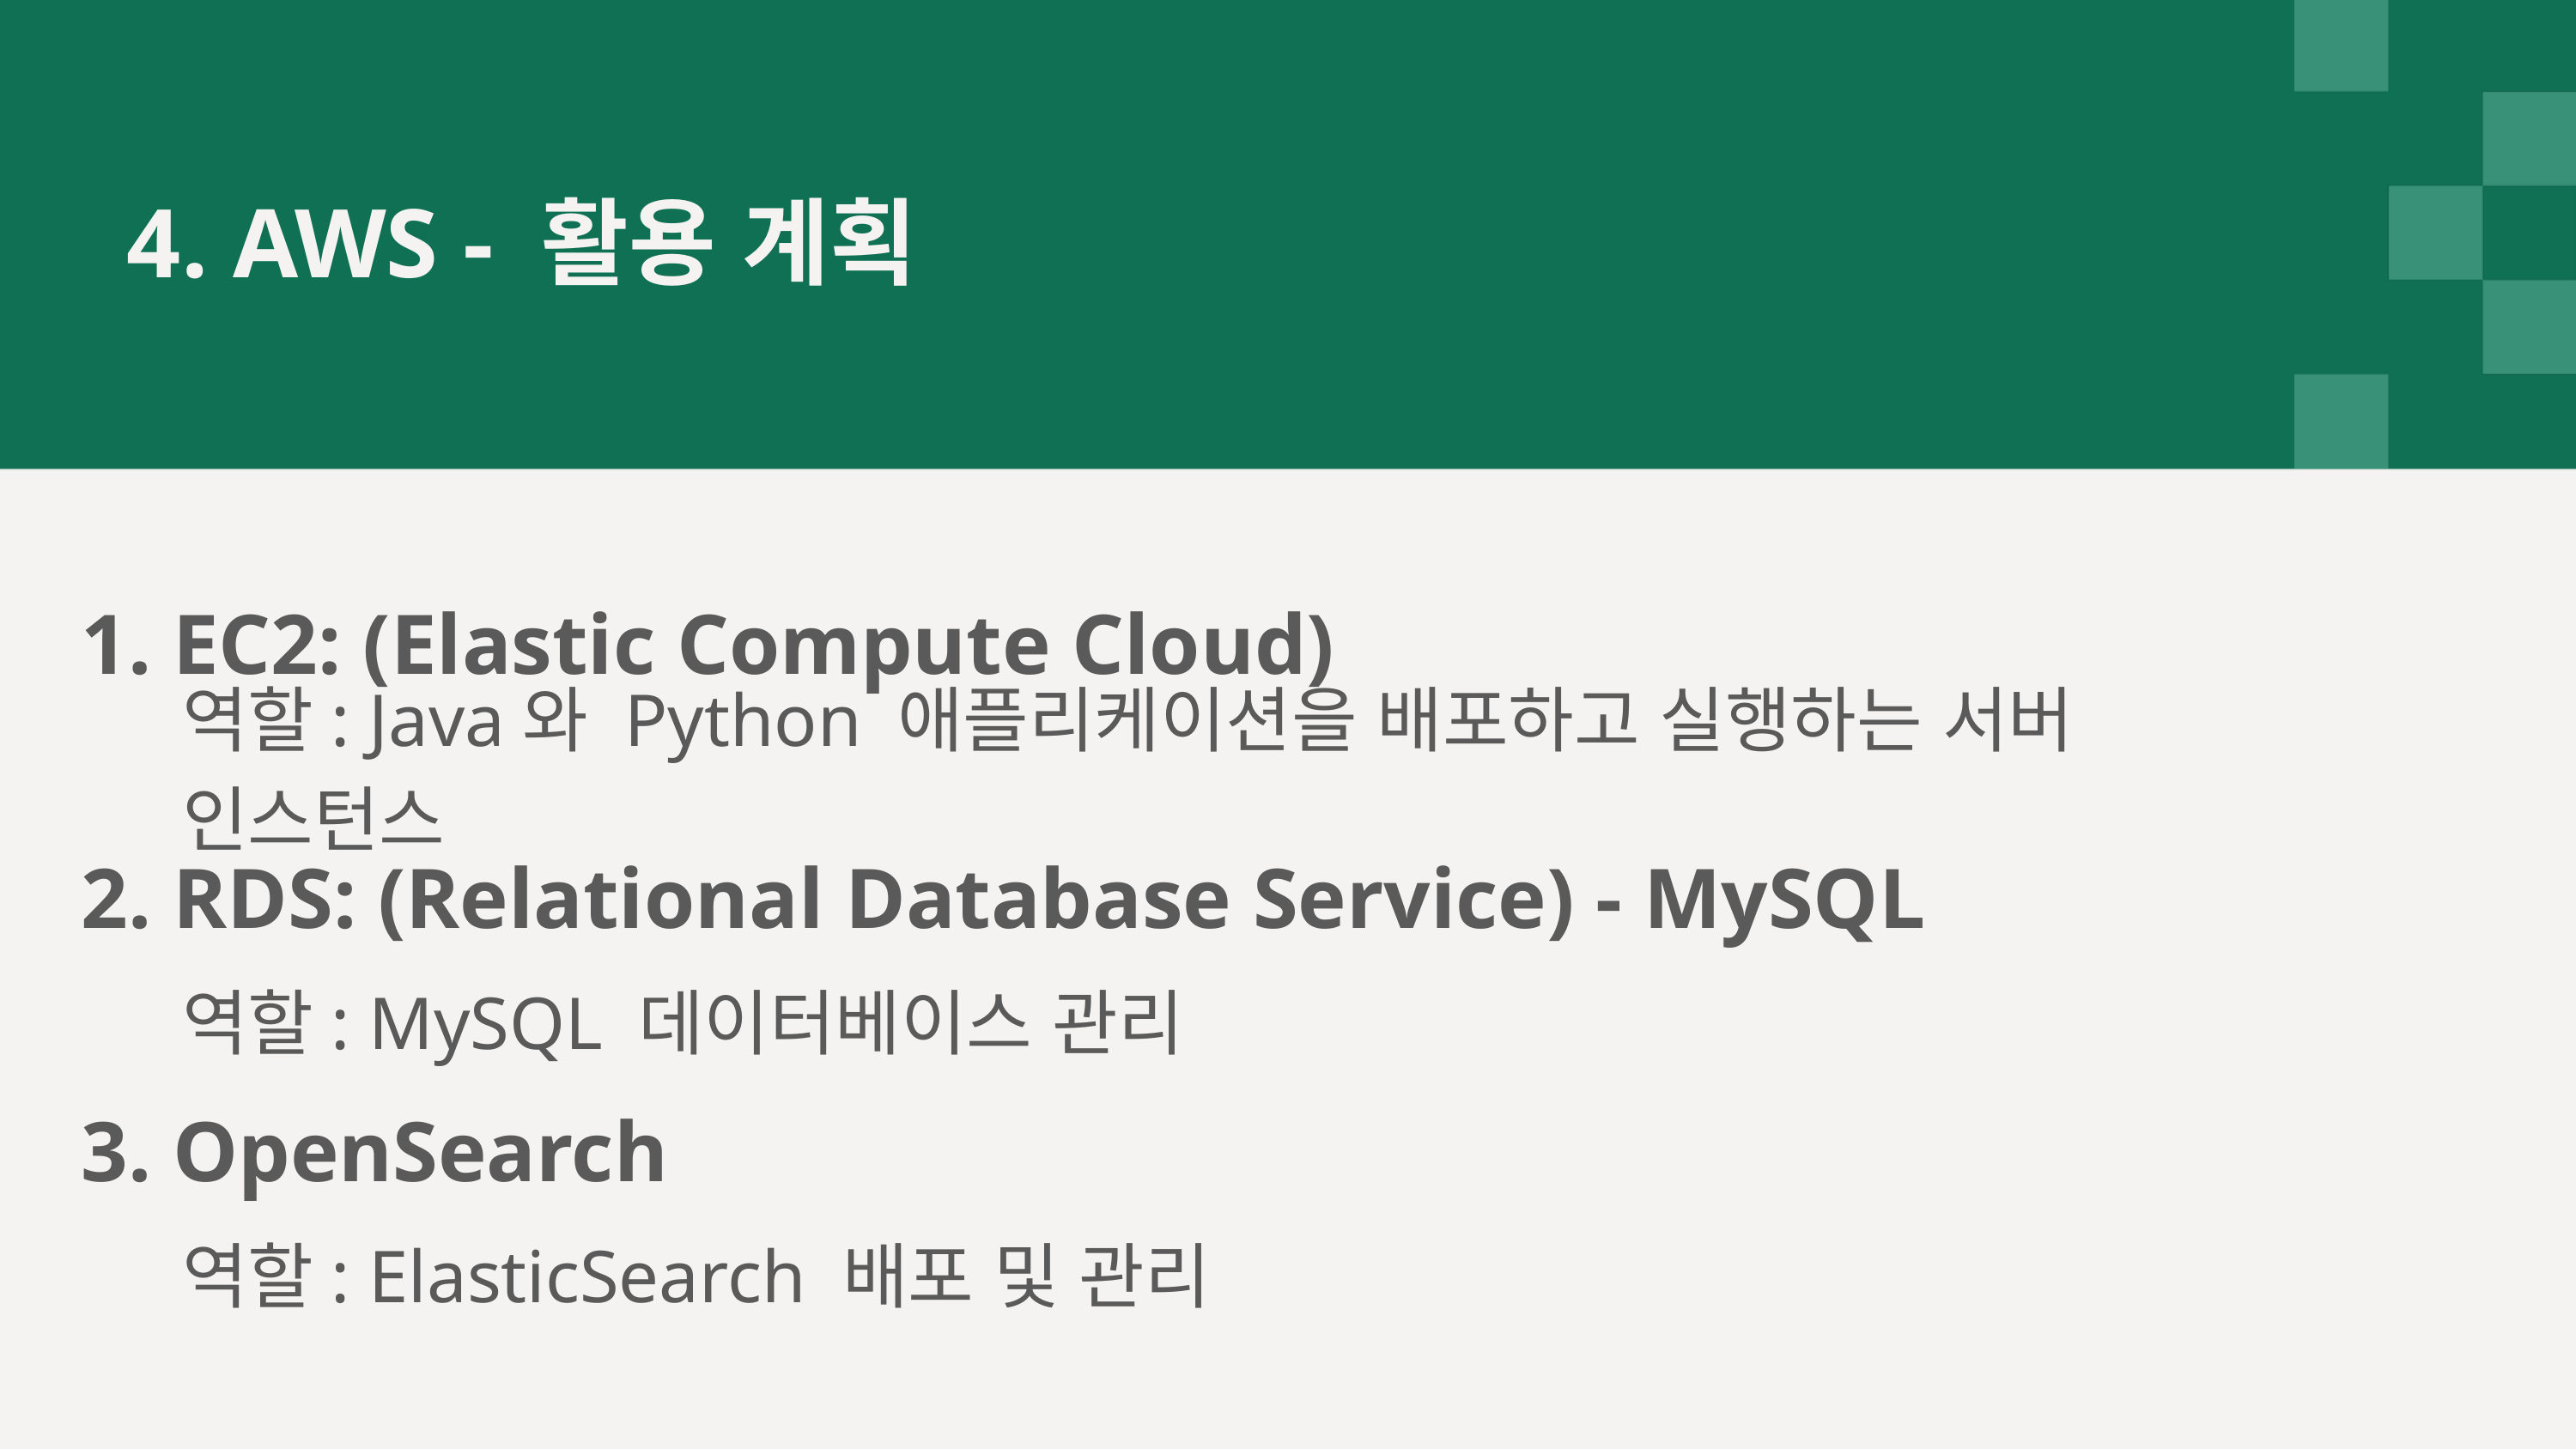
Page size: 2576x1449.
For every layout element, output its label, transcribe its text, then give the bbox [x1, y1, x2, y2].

text_box 2. RDS: (Relational Database Service) - MySQL [76, 810, 2105, 964]
text_box 역할: Java와 Python 애플리케이션을 배포하고 실행하는 서버 인스턴스 [177, 709, 2257, 811]
text_box 역할: ElasticSearch 배포 및 관리 [177, 1216, 2257, 1319]
picture [0, 0, 2576, 471]
text_box 1. EC2: (Elastic Compute Cloud) [76, 557, 1851, 710]
text_box 3. OpenSearch [76, 1064, 2105, 1217]
text_box 역할: MySQL 데이터베이스 관리 [177, 963, 2257, 1065]
